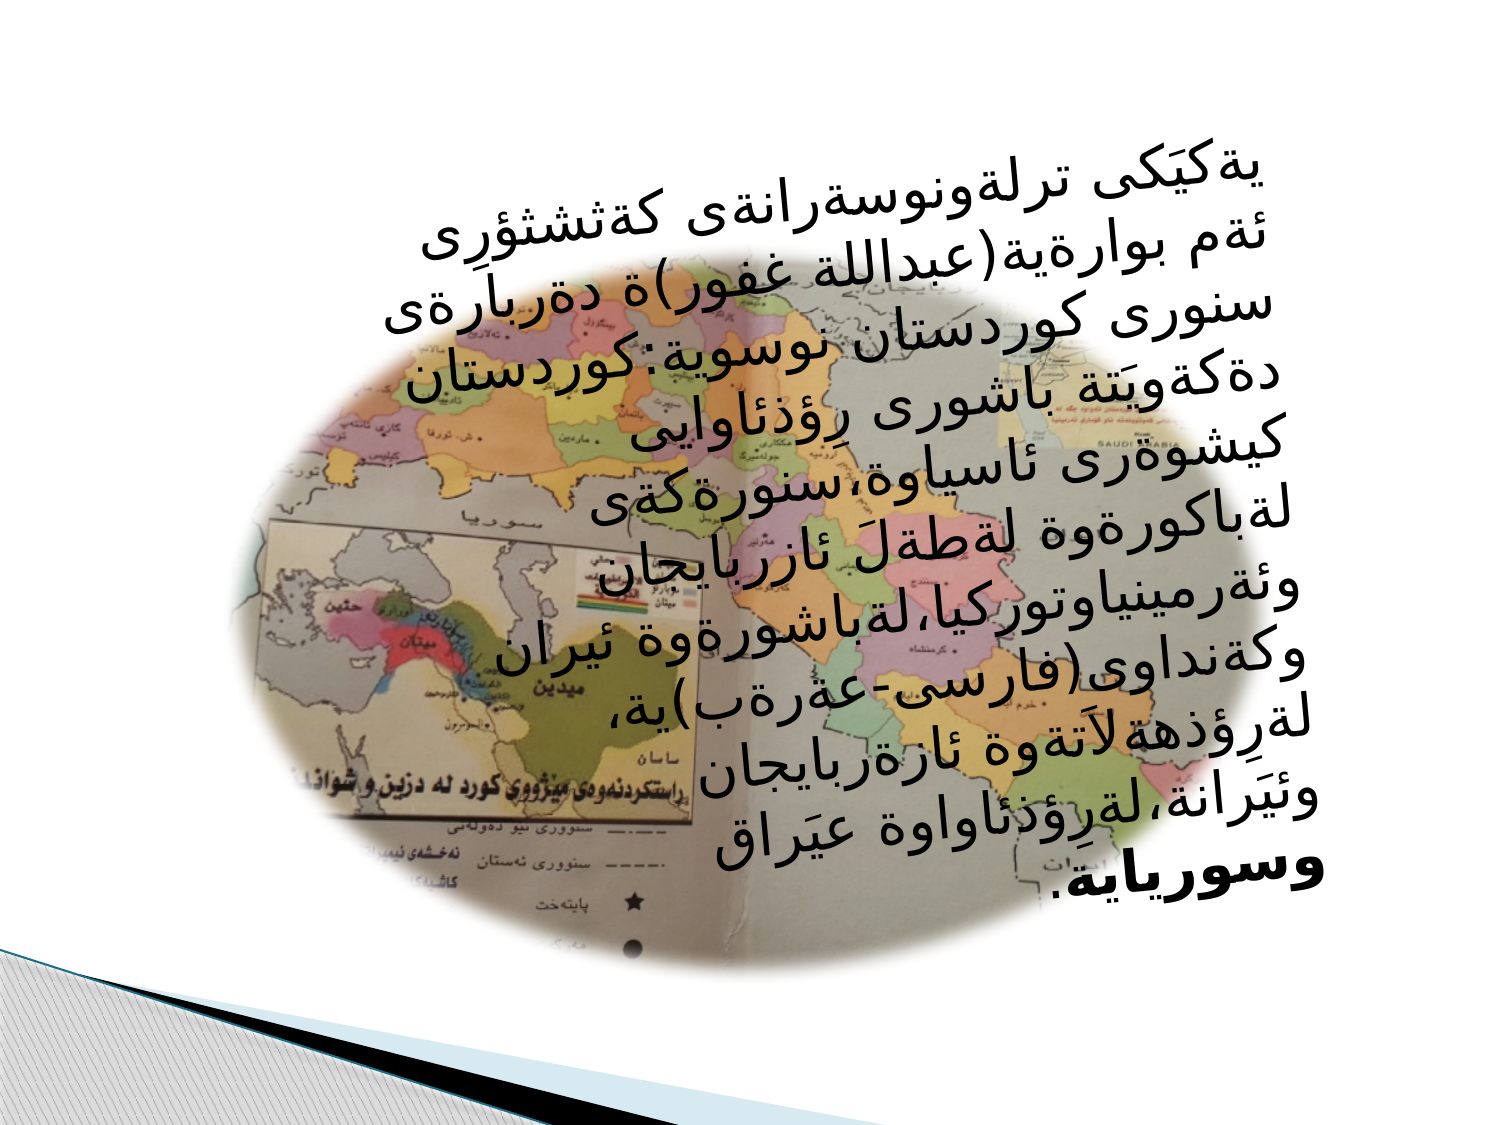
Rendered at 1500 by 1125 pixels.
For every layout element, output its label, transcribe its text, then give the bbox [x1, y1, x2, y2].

text_box يةكيَكى ترلةونوسةرانةى كةثشثؤرِى ئةم بوارةية(عبداللة غفور)ة دةربارةى سنورى كوردستان نوسوية:كوردستان دةكةويَتة باشورى رِؤذئاوايى كيشوةرى ئاسياوة،سنورةكةى لةباكورةوة لةطةلَ ئازربايجان وئةرمينياوتوركيا،لةباشورةوة ئيران وكةنداوى(فارسى-عةرةب)ية، لةرِؤذهةلاَتةوة ئازةربايجان وئيَرانة،لةرِؤذئاواوة عيَراق وسورياية. [346, 110, 1346, 897]
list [222, 242, 1278, 986]
